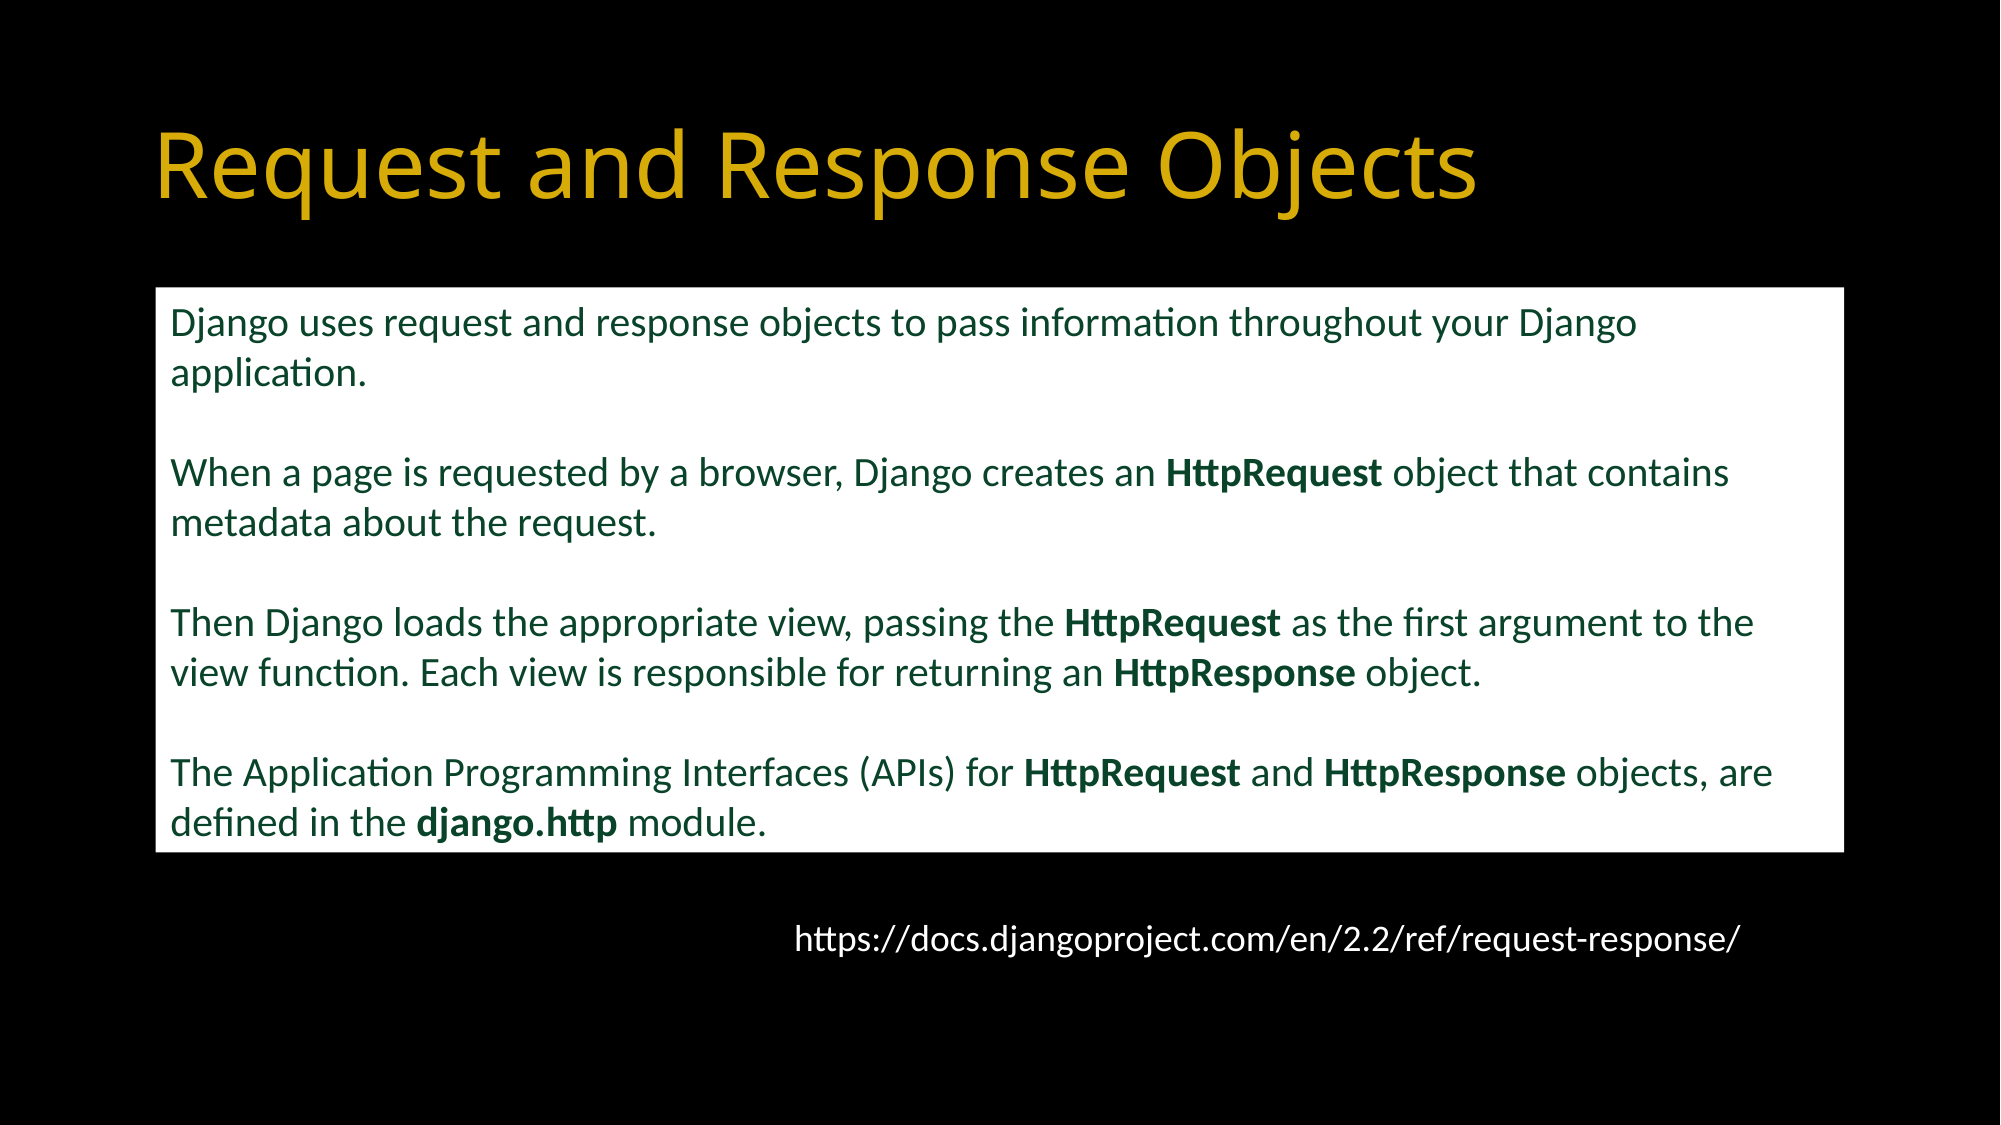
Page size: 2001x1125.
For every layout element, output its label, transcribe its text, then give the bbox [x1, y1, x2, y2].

text_box https://docs.djangoproject.com/en/2.2/ref/request-response/ [779, 906, 1757, 967]
title Request and Response Objects [137, 59, 1863, 278]
text_box Django uses request and response objects to pass information throughout your Django application. When a page is requested by a browser, Django creates an HttpRequest object that contains metadata about the request. Then Django loads the appropriate view, passing the HttpRequest as the first argument to the view function. Each view is responsible for returning an HttpResponse object. The Application Programming Interfaces (APIs) for HttpRequest and HttpResponse objects, are defined in the django.http module. [155, 287, 1845, 853]
